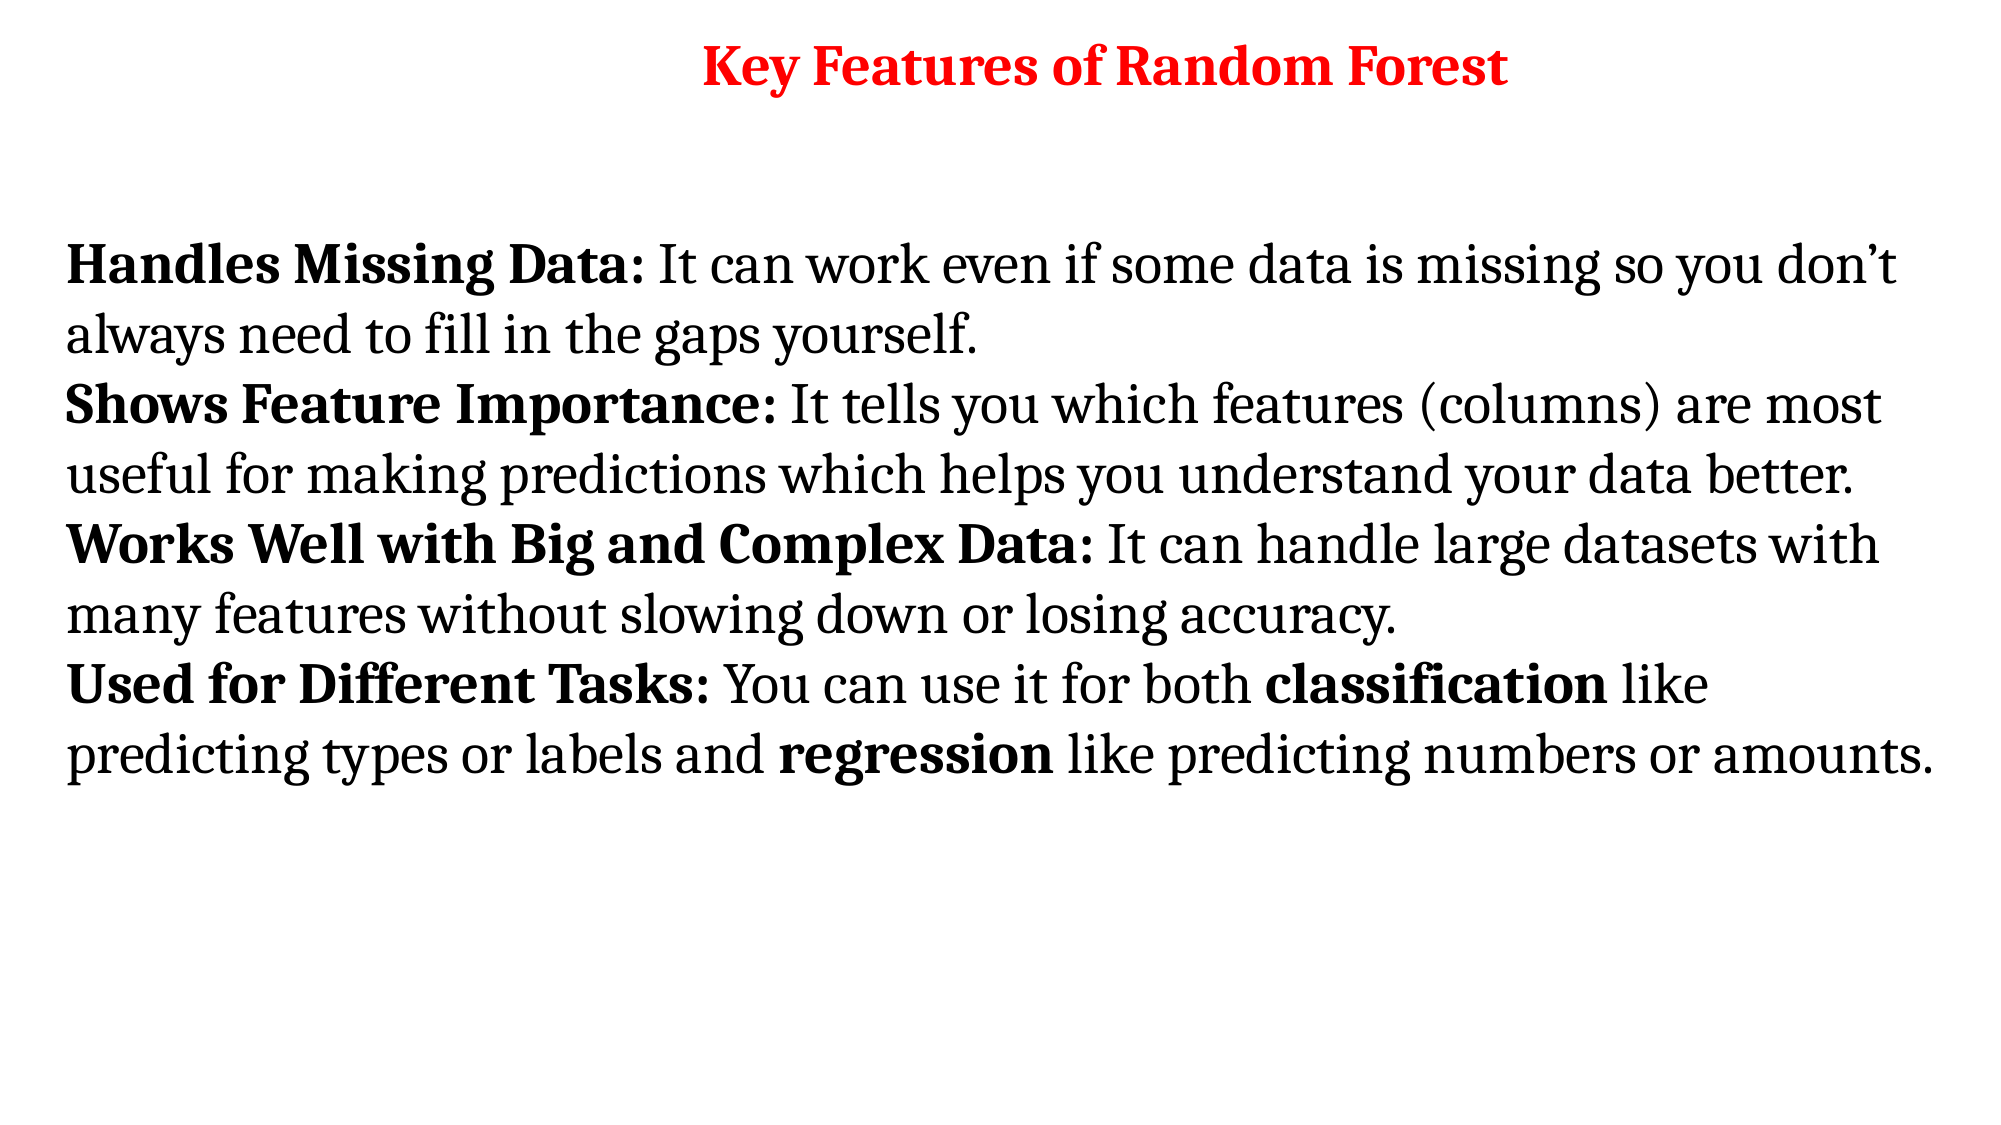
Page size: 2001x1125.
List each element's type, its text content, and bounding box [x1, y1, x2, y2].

list Handles Missing Data: It can work even if some data is missing so you don’t always need to fill in the gaps yourself. Shows Feature Importance: It tells you which features (columns) are most useful for making predictions which helps you understand your data better. Works Well with Big and Complex Data: It can handle large datasets with many features without slowing down or losing accuracy. Used for Different Tasks: You can use it for both classification like predicting types or labels and regression like predicting numbers or amounts. [66, 224, 1938, 932]
title Key Features of Random Forest [702, 26, 1624, 169]
